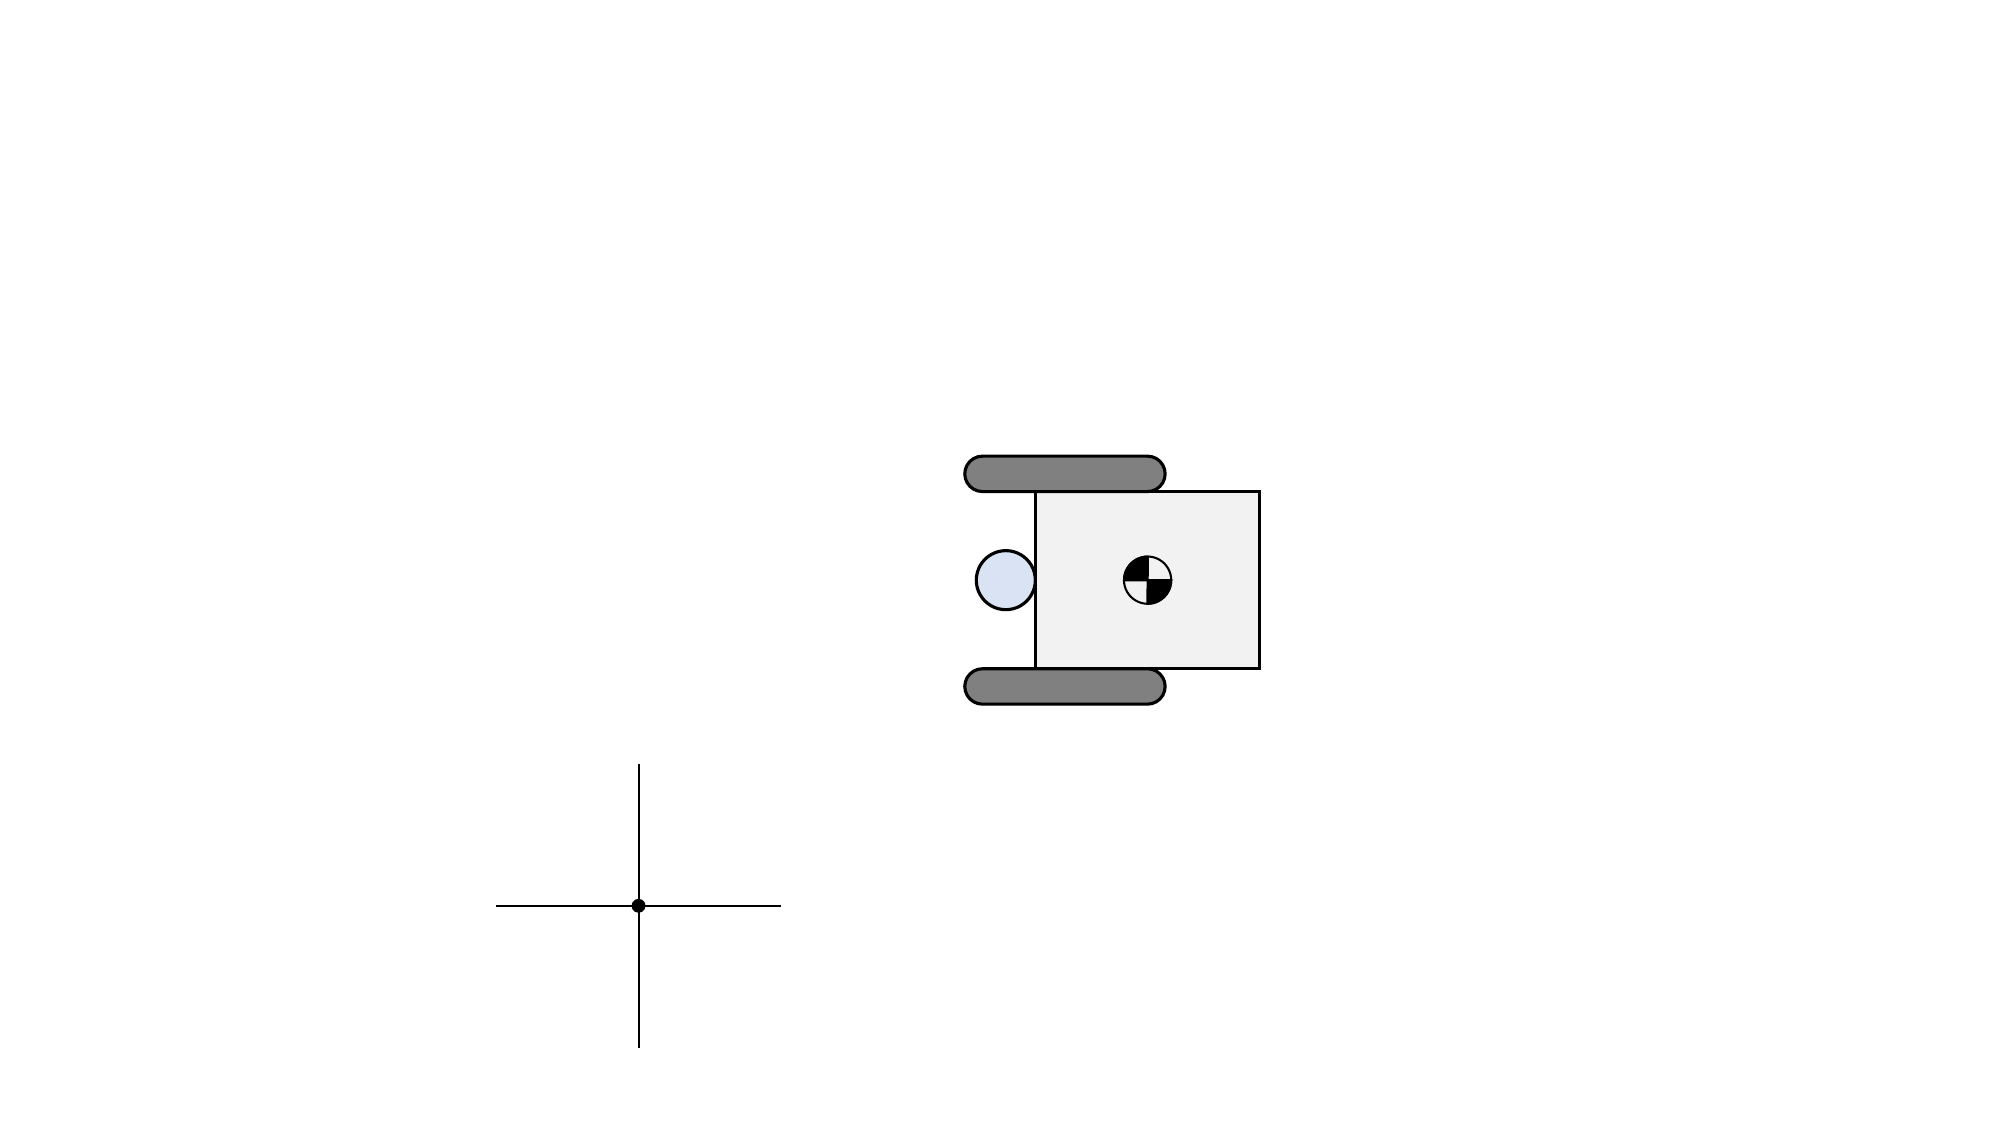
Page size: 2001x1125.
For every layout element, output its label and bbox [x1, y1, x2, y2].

text_box [631, 898, 638, 905]
text_box [964, 456, 1260, 705]
text_box [639, 906, 646, 913]
text_box [631, 906, 638, 913]
text_box [639, 898, 646, 905]
